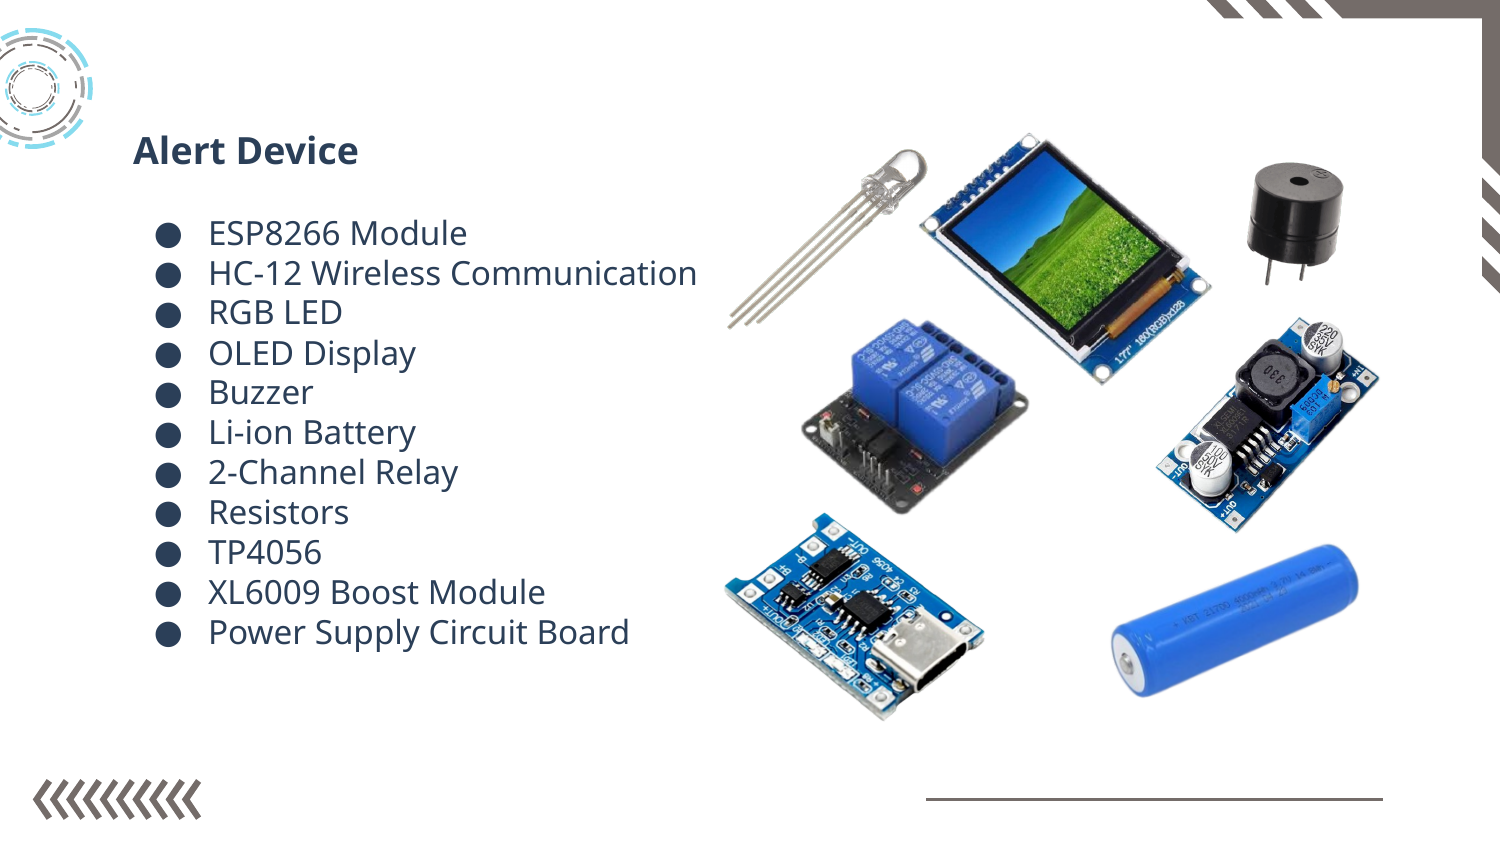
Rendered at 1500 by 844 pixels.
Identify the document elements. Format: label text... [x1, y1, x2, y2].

picture [704, 92, 1467, 842]
list Alert Device ESP8266 Module HC-12 Wireless Communication RGB LED OLED Display Buzzer Li-ion Battery 2-Channel Relay Resistors TP4056 XL6009 Boost Module Power Supply Circuit Board [118, 111, 898, 673]
